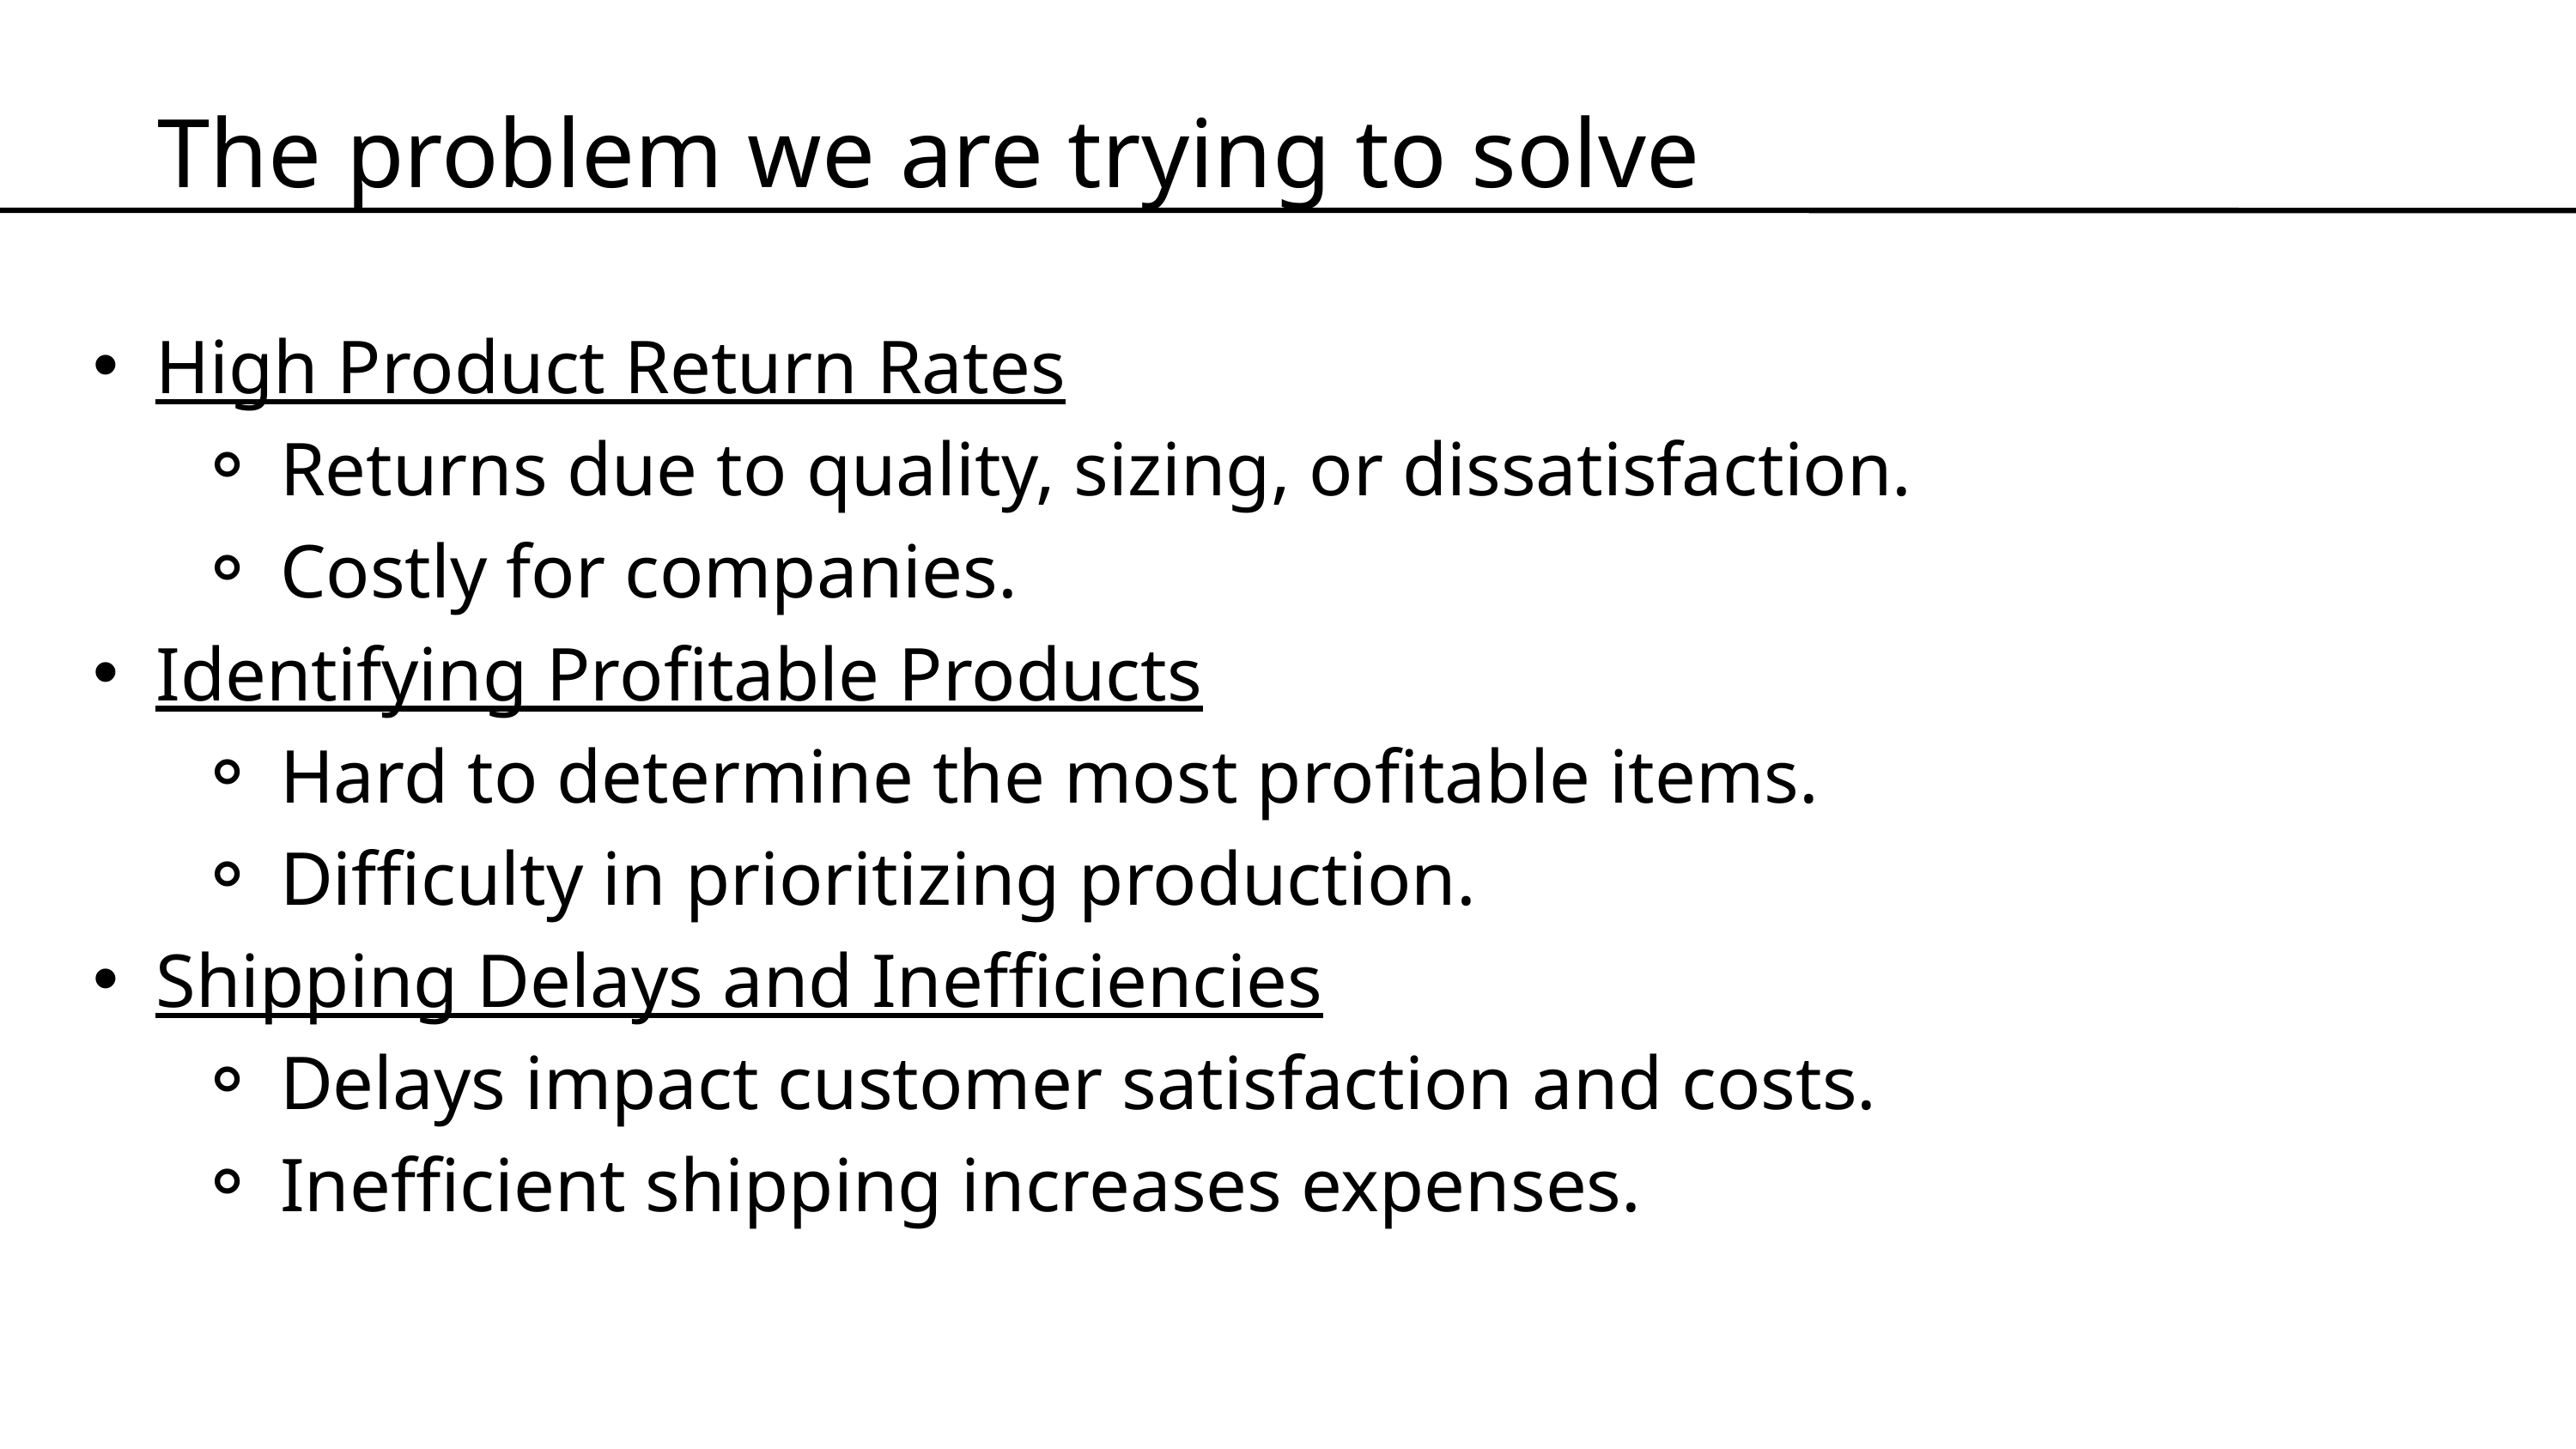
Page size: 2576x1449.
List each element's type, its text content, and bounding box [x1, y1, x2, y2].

text_box High Product Return Rates Returns due to quality, sizing, or dissatisfaction. Costly for companies. Identifying Profitable Products Hard to determine the most profitable items. Difficulty in prioritizing production. Shipping Delays and Inefficiencies Delays impact customer satisfaction and costs. Inefficient shipping increases expenses. [31, 306, 2440, 1369]
text_box The problem we are trying to solve [31, 74, 1828, 207]
